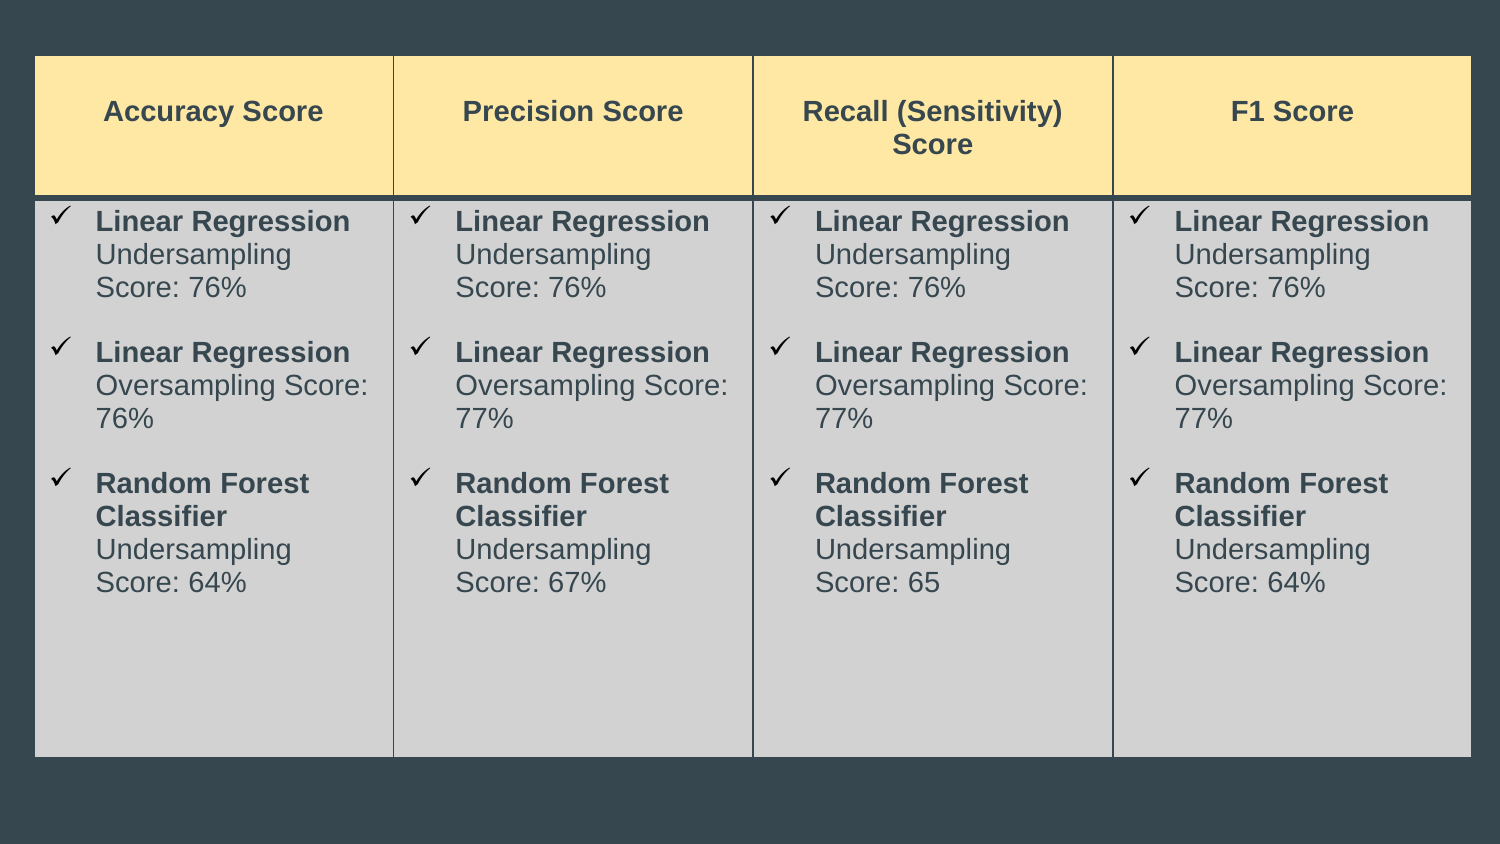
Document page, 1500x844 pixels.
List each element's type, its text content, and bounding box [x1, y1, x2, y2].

table_cell Linear Regression Undersampling Score: 76% Linear Regression Oversampling Score: 76% Random Forest Classifier Undersampling Score: 64% [35, 201, 393, 757]
table_header Recall (Sensitivity) Score [754, 56, 1112, 195]
table_cell Linear Regression Undersampling Score: 76% Linear Regression Oversampling Score: 77% Random Forest Classifier Undersampling Score: 67% [394, 201, 752, 757]
table_cell Linear Regression Undersampling Score: 76% Linear Regression Oversampling Score: 77% Random Forest Classifier Undersampling Score: 65 [754, 201, 1112, 757]
table_header Accuracy Score [35, 56, 393, 195]
table_header Precision Score [394, 56, 752, 195]
table_cell Linear Regression Undersampling Score: 76% Linear Regression Oversampling Score: 77% Random Forest Classifier Undersampling Score: 64% [1114, 201, 1471, 757]
table_header F1 Score [1114, 56, 1471, 195]
